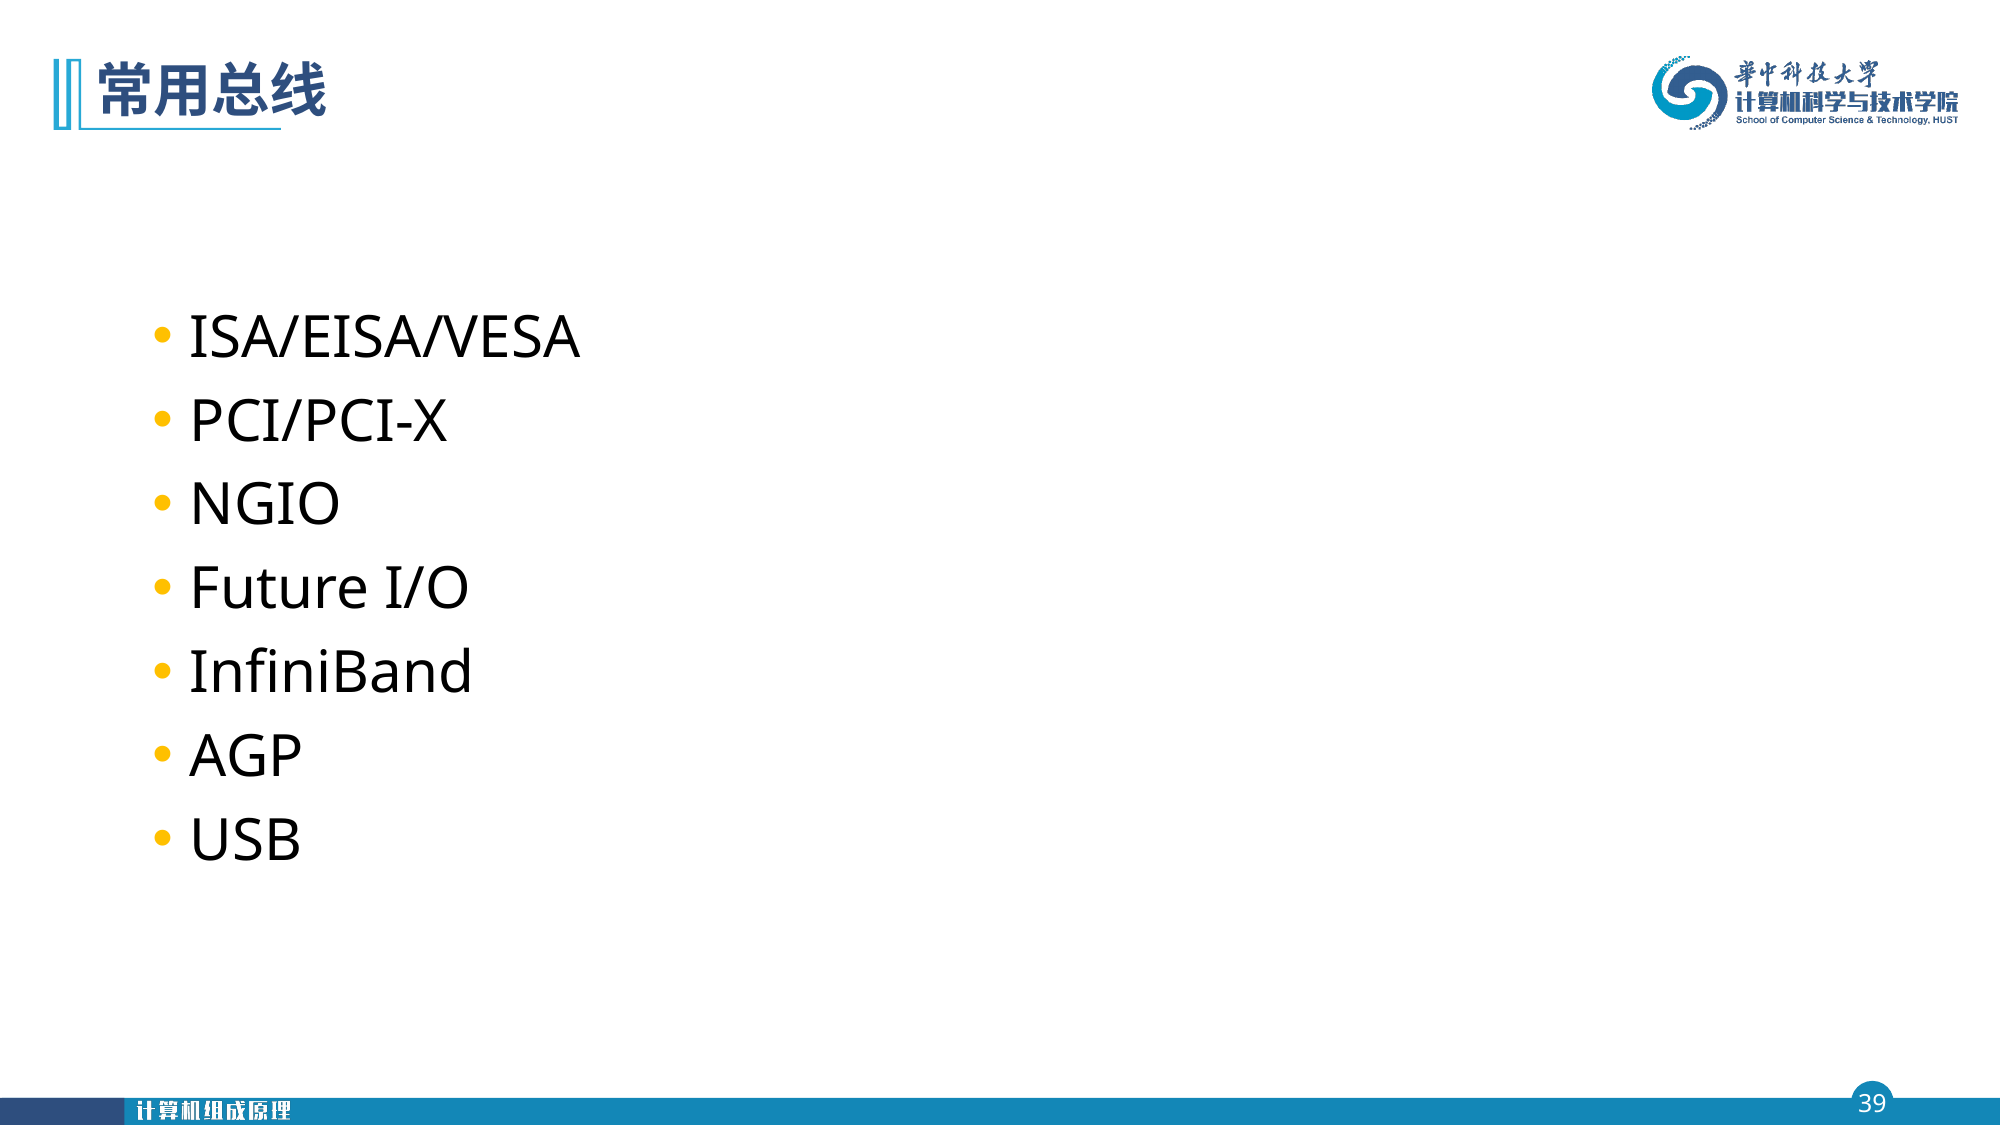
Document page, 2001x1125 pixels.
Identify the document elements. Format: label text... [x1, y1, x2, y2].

picture [1805, 56, 1958, 130]
title 常用总线 [80, 42, 1805, 144]
list ISA/EISA/VESA PCI/PCI-X NGIO Future I/O InfiniBand AGP USB [137, 299, 1863, 1014]
